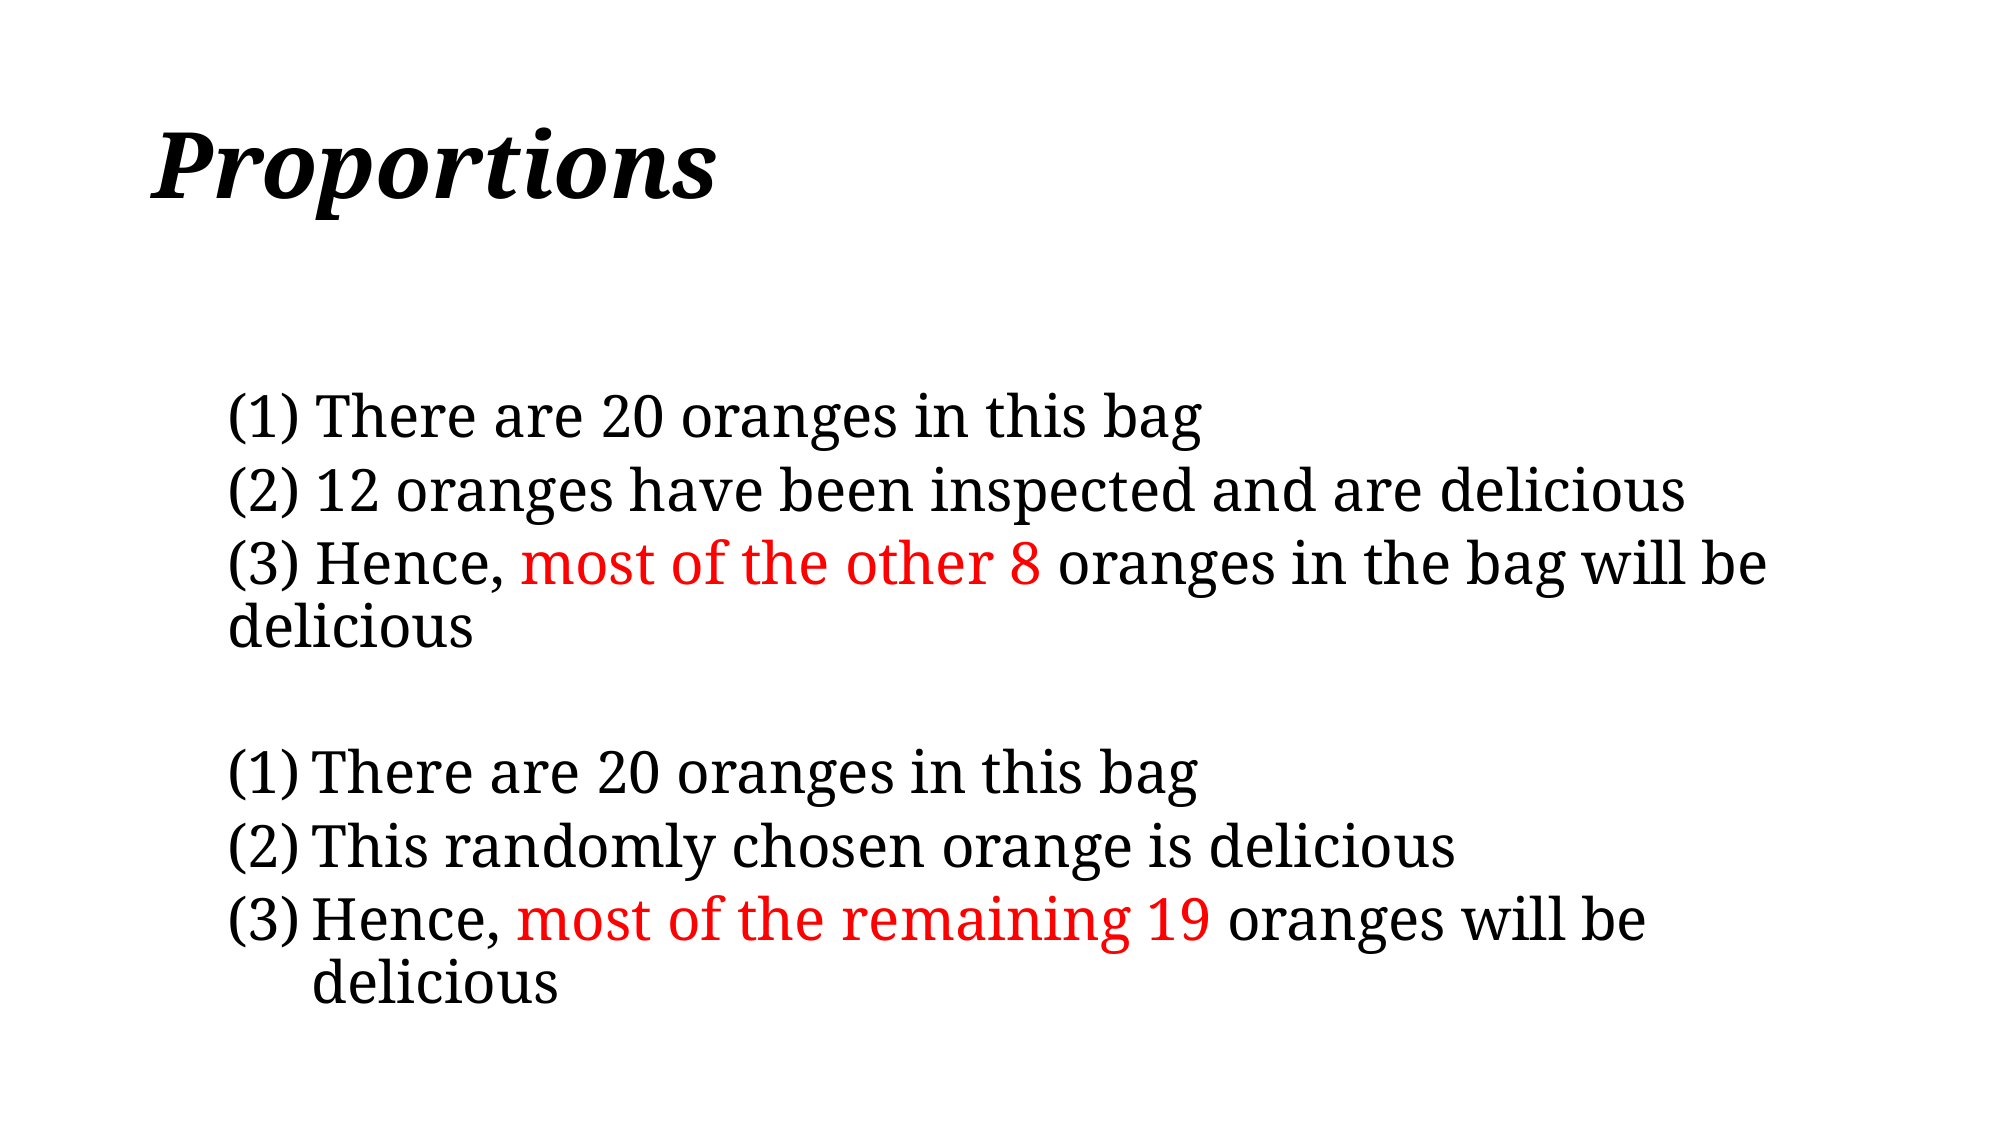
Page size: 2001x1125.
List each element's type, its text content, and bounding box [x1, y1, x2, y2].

list (1) There are 20 oranges in this bag (2) 12 oranges have been inspected and are delicious (3) Hence, most of the other 8 oranges in the bag will be delicious There are 20 oranges in this bag This randomly chosen orange is delicious Hence, most of the remaining 19 oranges will be delicious [137, 299, 1863, 1014]
title Proportions [137, 59, 1863, 278]
